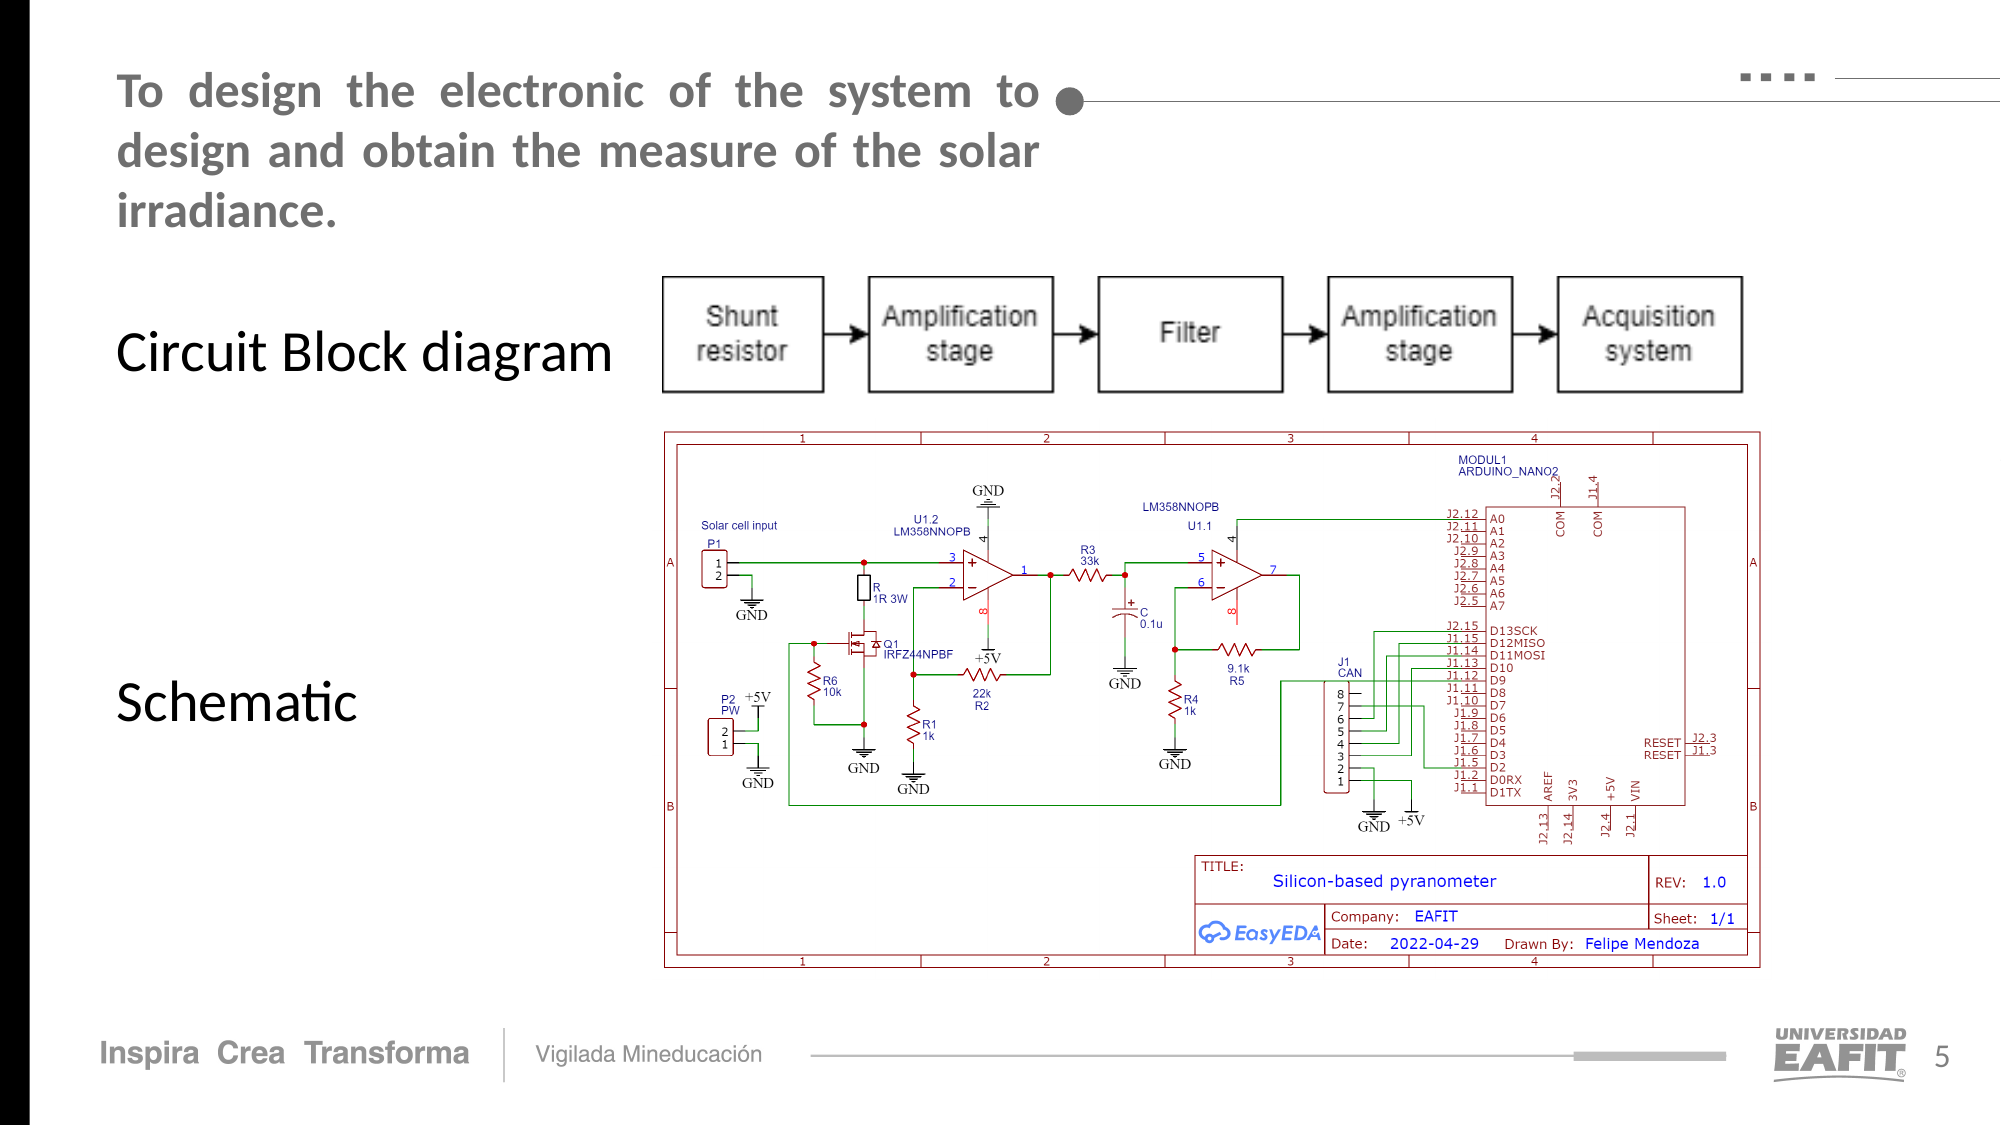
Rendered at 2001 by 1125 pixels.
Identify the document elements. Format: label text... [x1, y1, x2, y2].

text_box [0, 0, 31, 1125]
text_box 5 [1515, 1024, 1966, 1085]
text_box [810, 1051, 1727, 1066]
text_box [1740, 73, 1815, 82]
text_box Schematic [101, 655, 482, 741]
picture [31, 0, 2001, 1125]
text_box Circuit Block diagram [101, 305, 662, 391]
text_box To design the electronic of the system to design and obtain the measure of the solar irradiance. [101, 49, 1056, 245]
text_box [1056, 86, 1085, 117]
